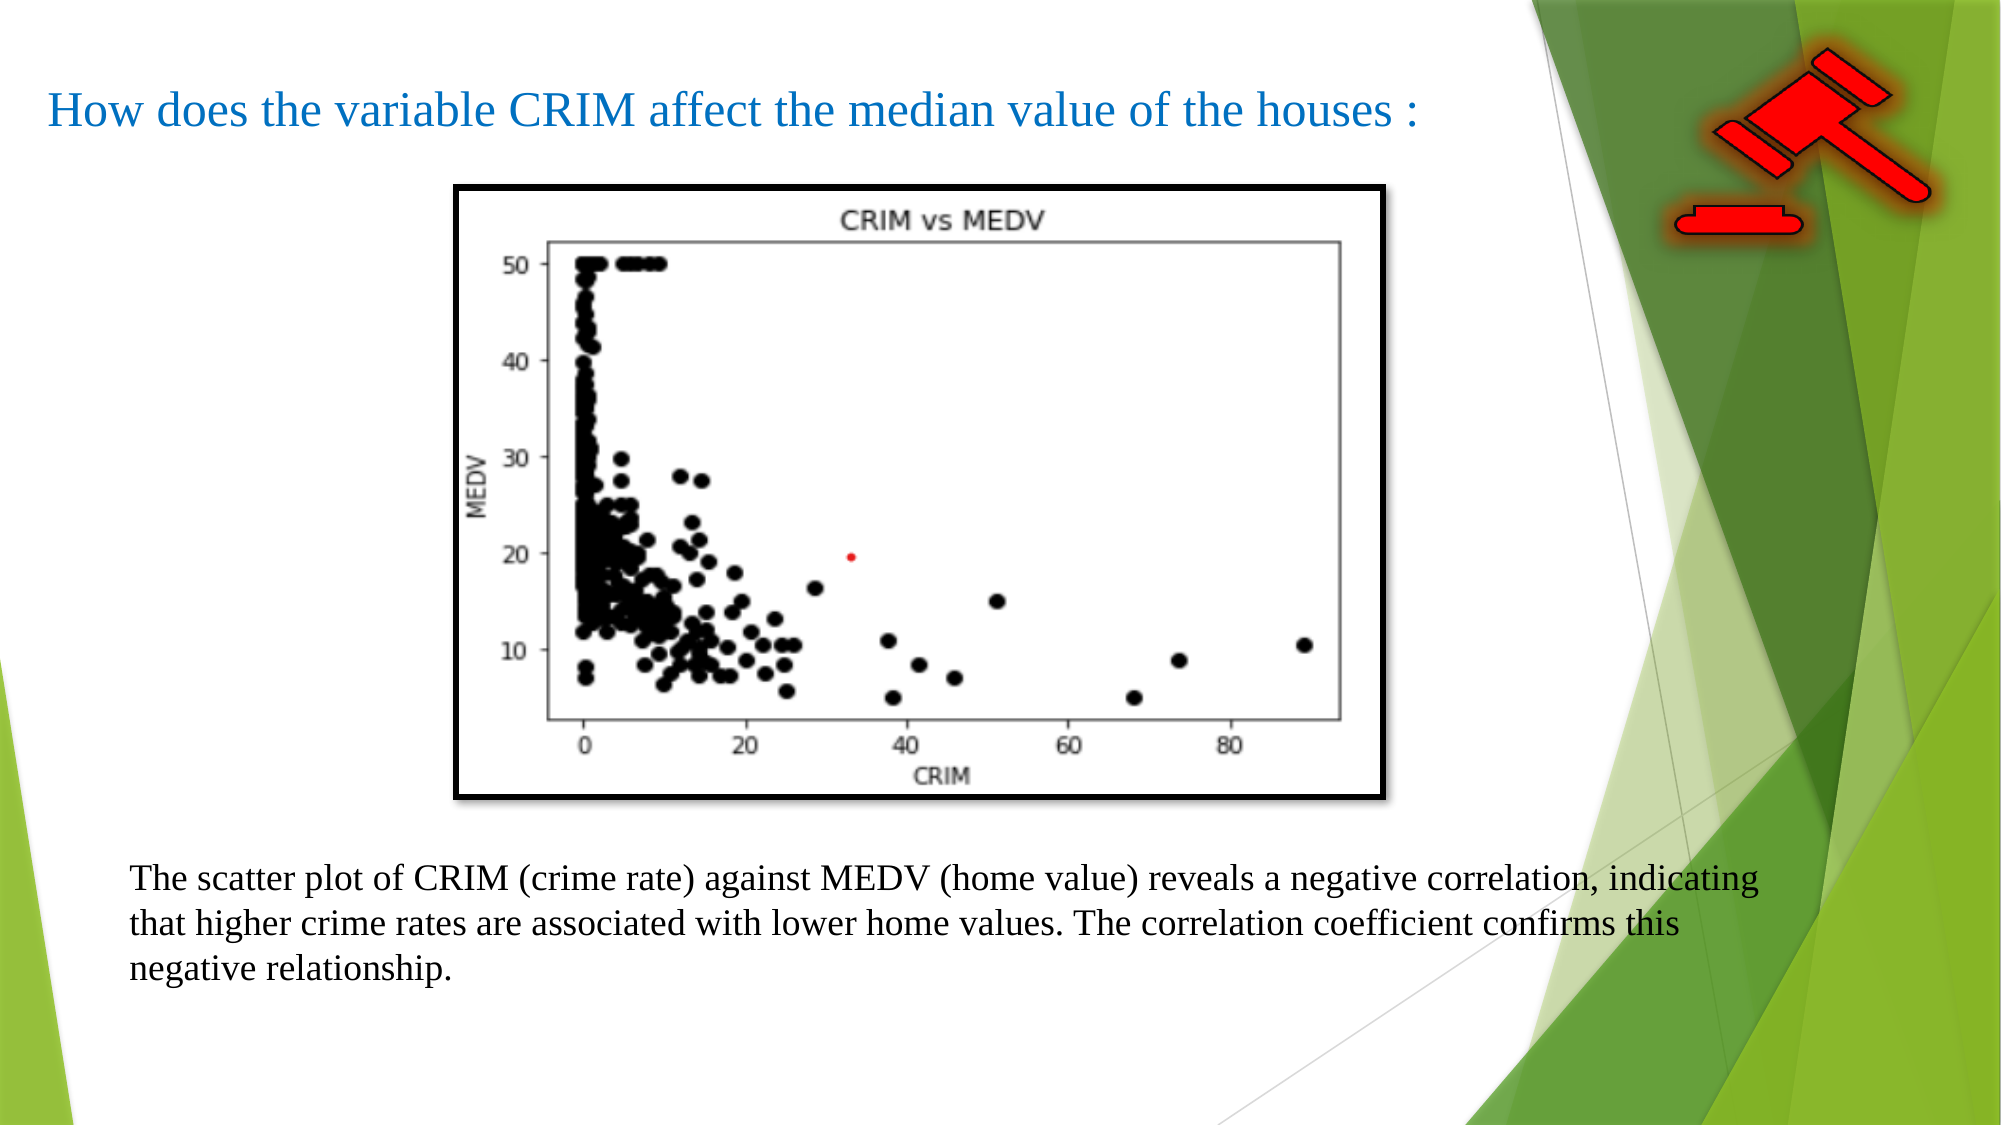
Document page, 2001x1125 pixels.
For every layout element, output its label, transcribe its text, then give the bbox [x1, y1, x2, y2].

text_box The scatter plot of CRIM (crime rate) against MEDV (home value) reveals a negative correlation, indicating that higher crime rates are associated with lower home values. The correlation coefficient confirms this negative relationship. [114, 800, 1817, 996]
picture [458, 189, 1381, 795]
picture [1649, 29, 1954, 253]
text_box How does the variable CRIM affect the median value of the houses : [32, 69, 1475, 189]
